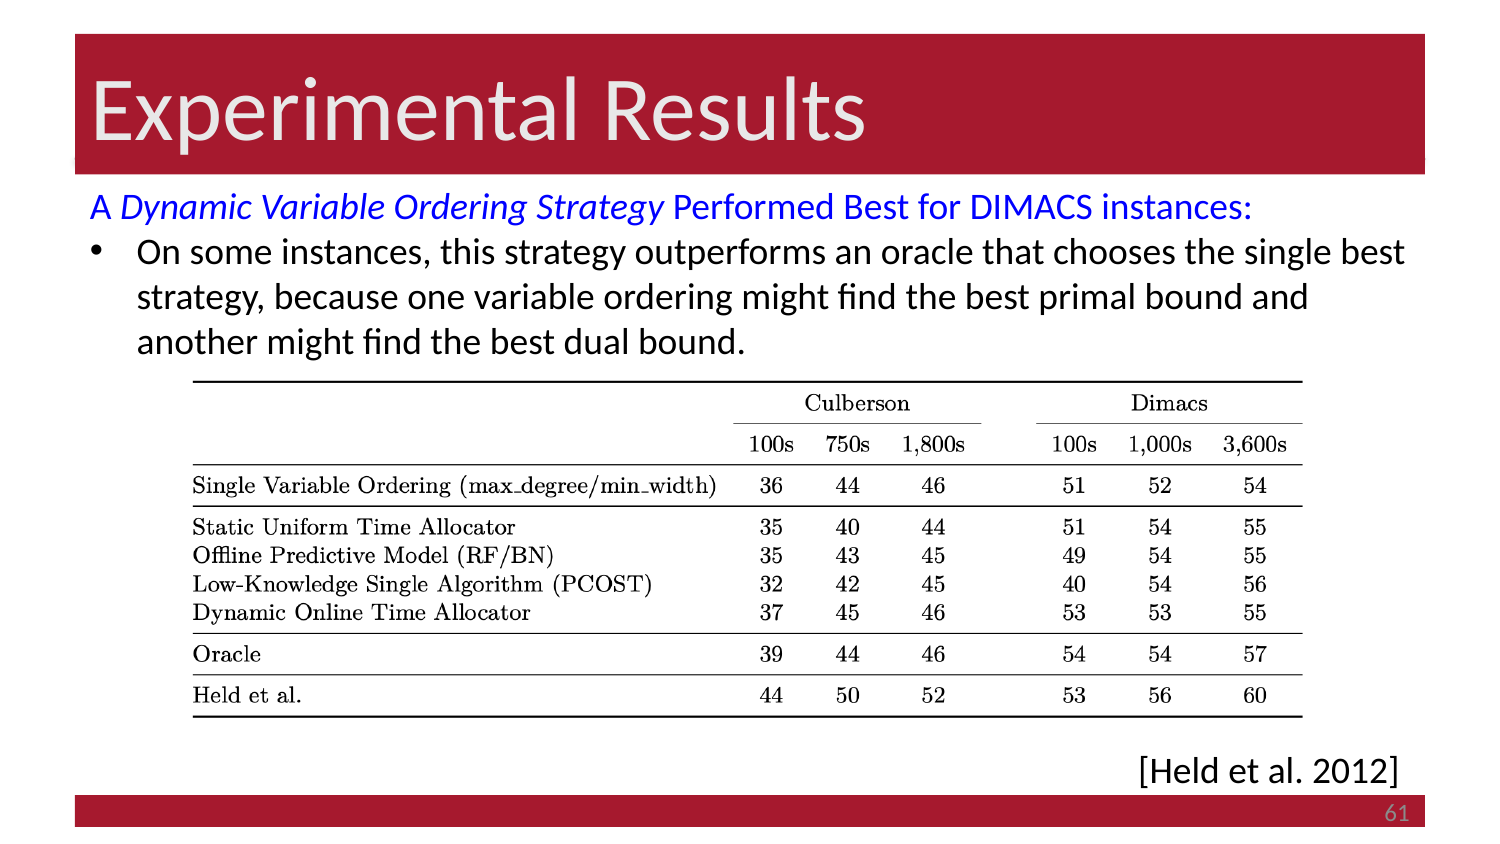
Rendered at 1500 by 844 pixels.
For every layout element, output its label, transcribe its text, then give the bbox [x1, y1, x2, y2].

text_box A Dynamic Variable Ordering Strategy Performed Best for DIMACS instances: On some instances, this strategy outperforms an oracle that chooses the single best strategy, because one variable ordering might find the best primal bound and another might find the best dual bound. [74, 174, 1425, 370]
picture [186, 380, 1314, 731]
text_box [Held et al. 2012] [1123, 739, 1438, 799]
title Experimental Results [75, 33, 1425, 174]
